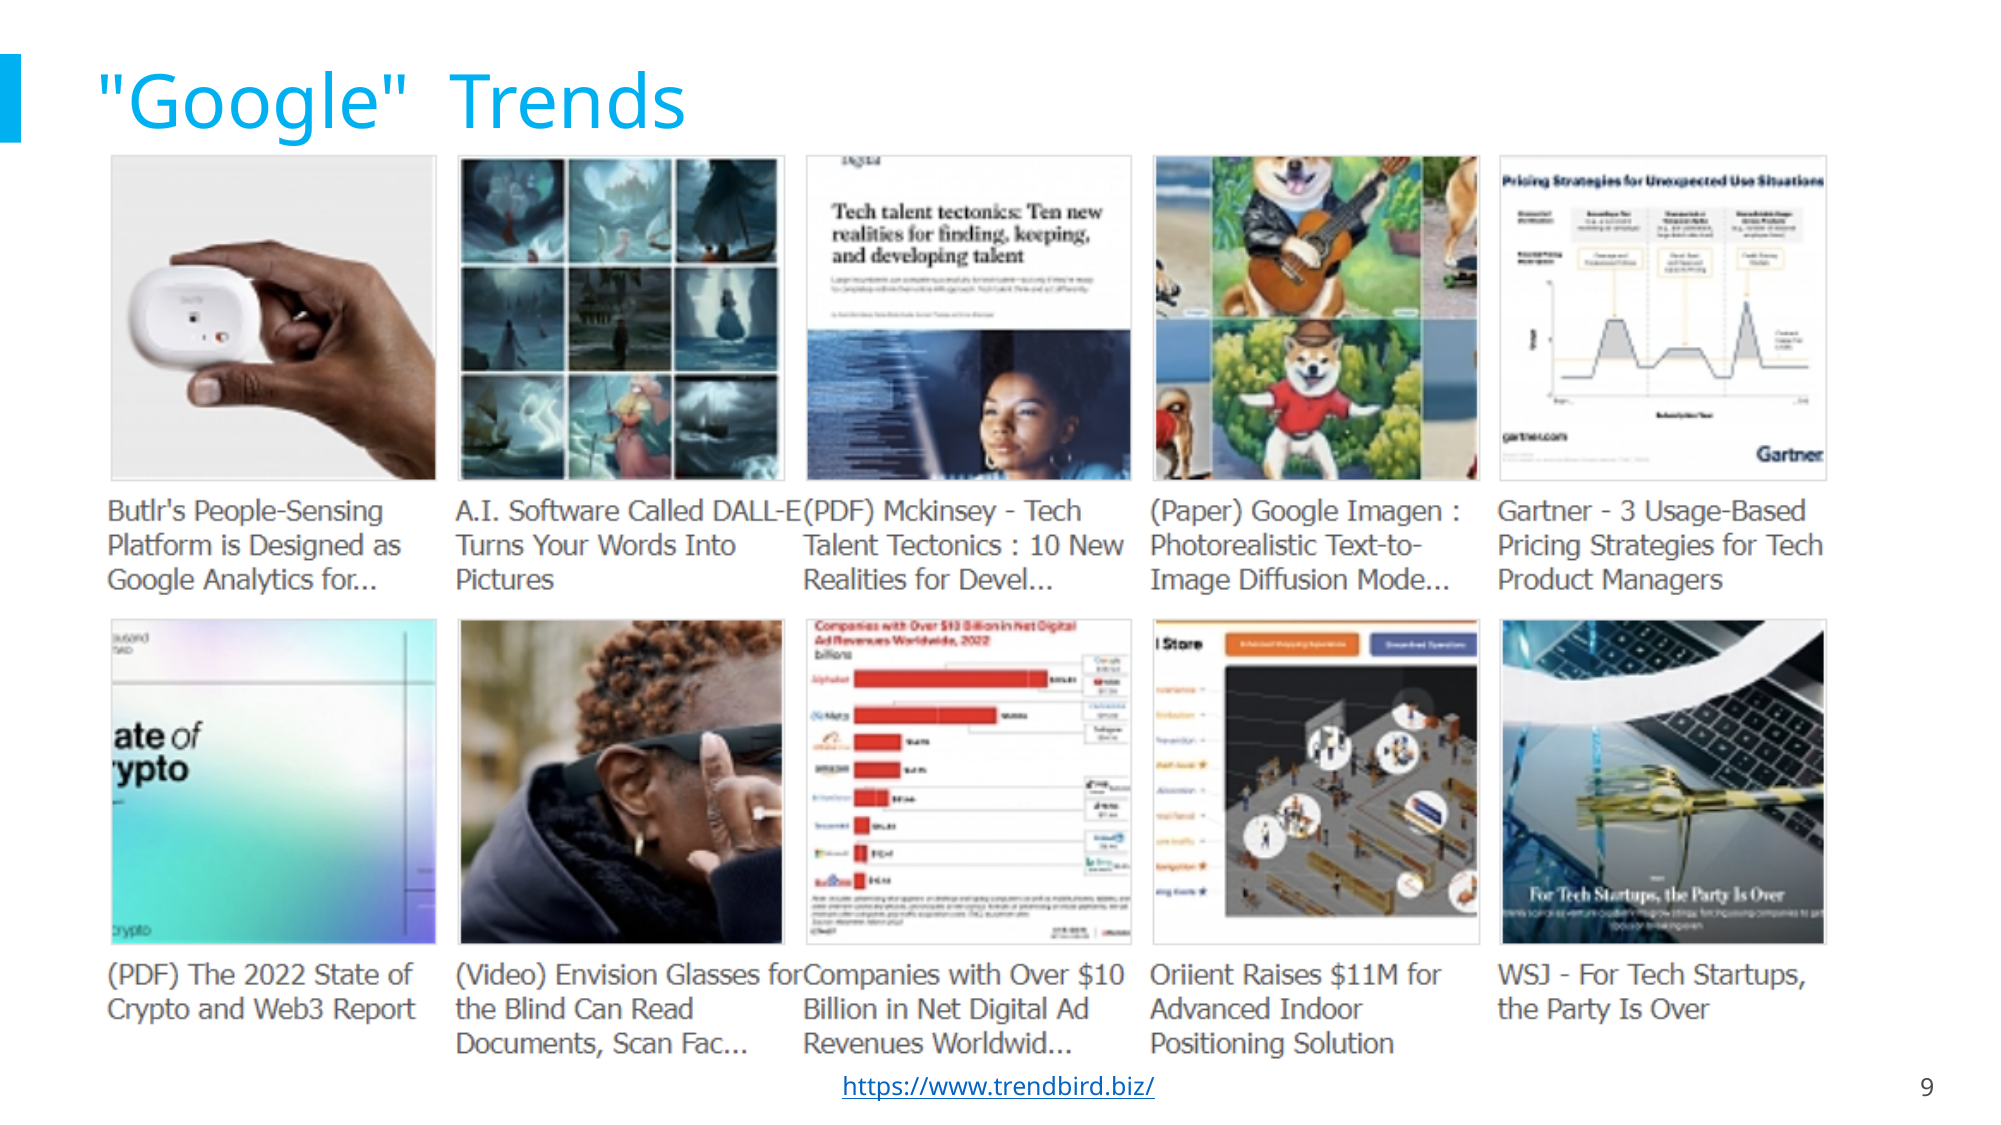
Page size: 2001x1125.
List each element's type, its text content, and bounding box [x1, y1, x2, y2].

picture [82, 145, 1867, 1064]
text_box "Google" Trends [23, 56, 2000, 146]
text_box [0, 53, 22, 144]
text_box https://www.trendbird.biz/ [0, 1063, 1999, 1113]
